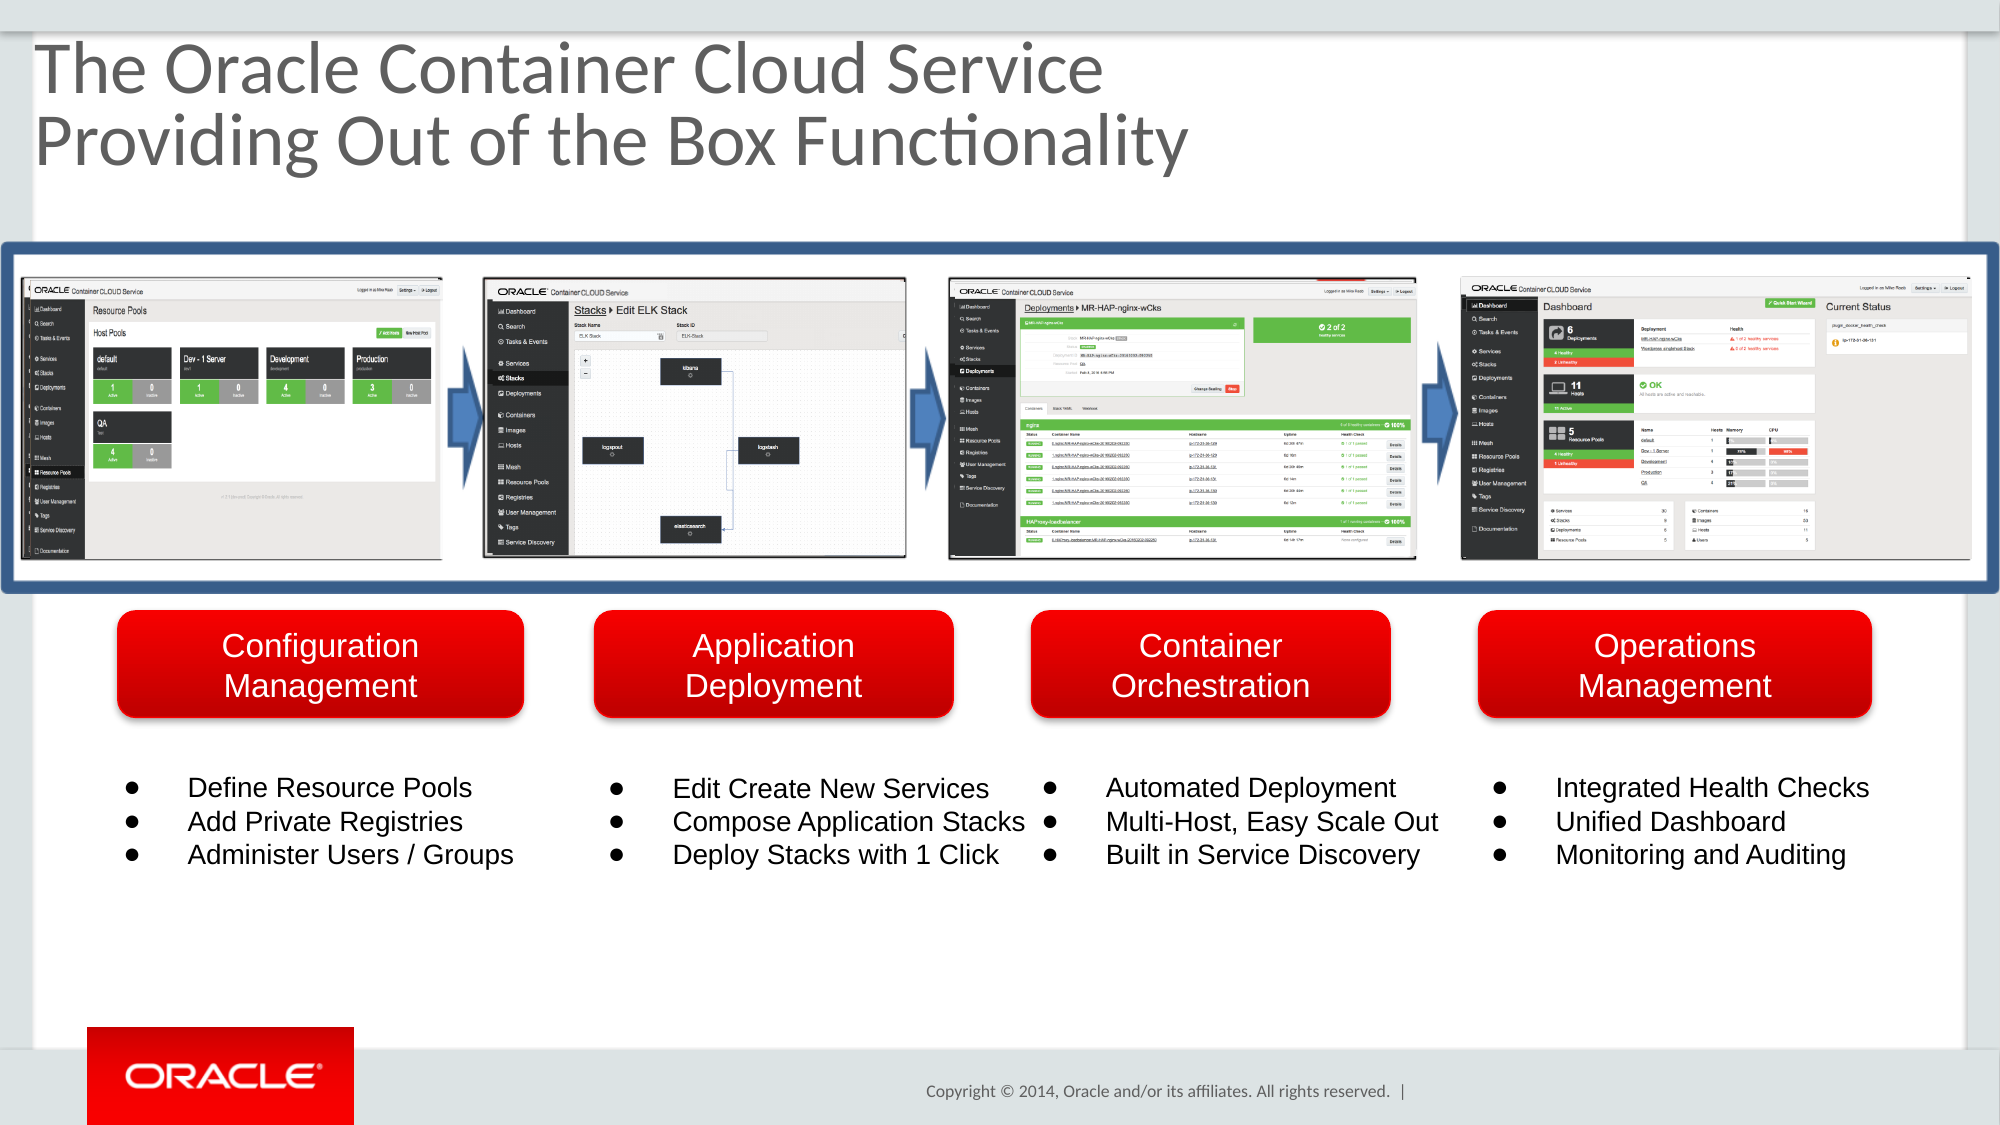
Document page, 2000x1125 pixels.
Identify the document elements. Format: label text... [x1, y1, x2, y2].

picture [87, 1027, 354, 1125]
title The Oracle Container Cloud Service Providing Out of the Box Functionality [34, 34, 1860, 180]
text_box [0, 241, 2000, 938]
